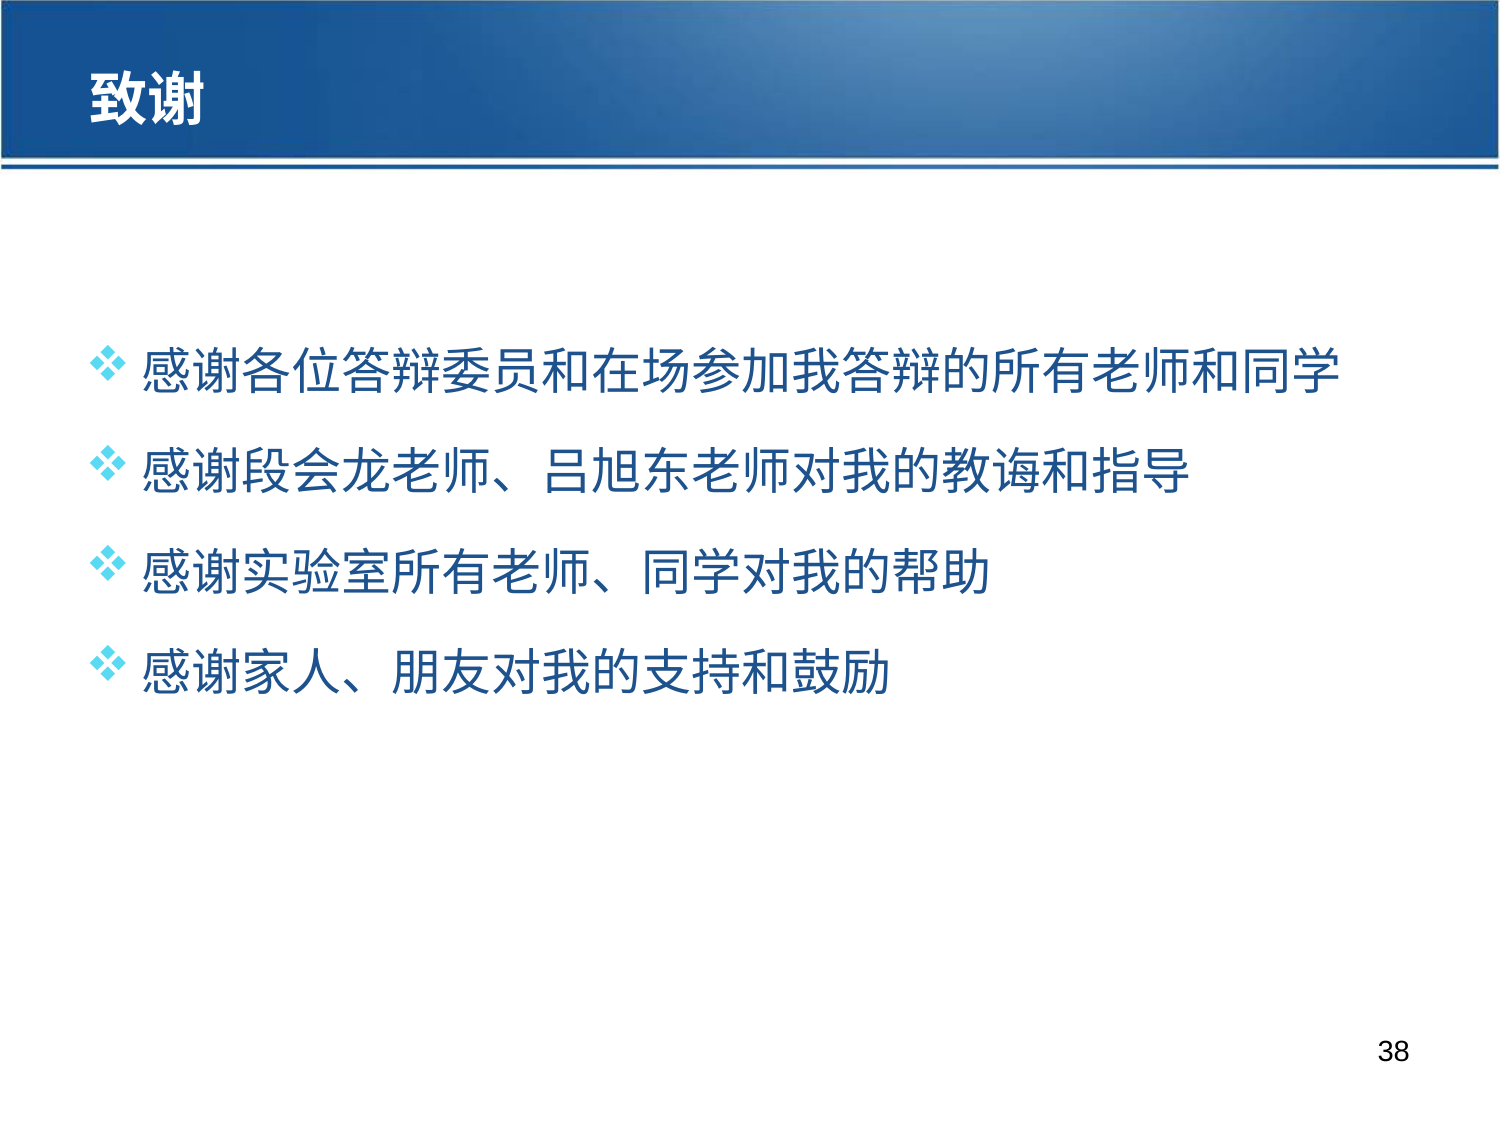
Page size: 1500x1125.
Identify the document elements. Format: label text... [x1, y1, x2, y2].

picture [0, 0, 1500, 1125]
text_box 致谢 [74, 54, 1425, 151]
text_box 感谢各位答辩委员和在场参加我答辩的所有老师和同学 感谢段会龙老师、吕旭东老师对我的教诲和指导 感谢实验室所有老师、同学对我的帮助 感谢家人、朋友对我的支持和鼓励 [70, 302, 1430, 708]
slide_number 38 [1074, 1024, 1426, 1103]
